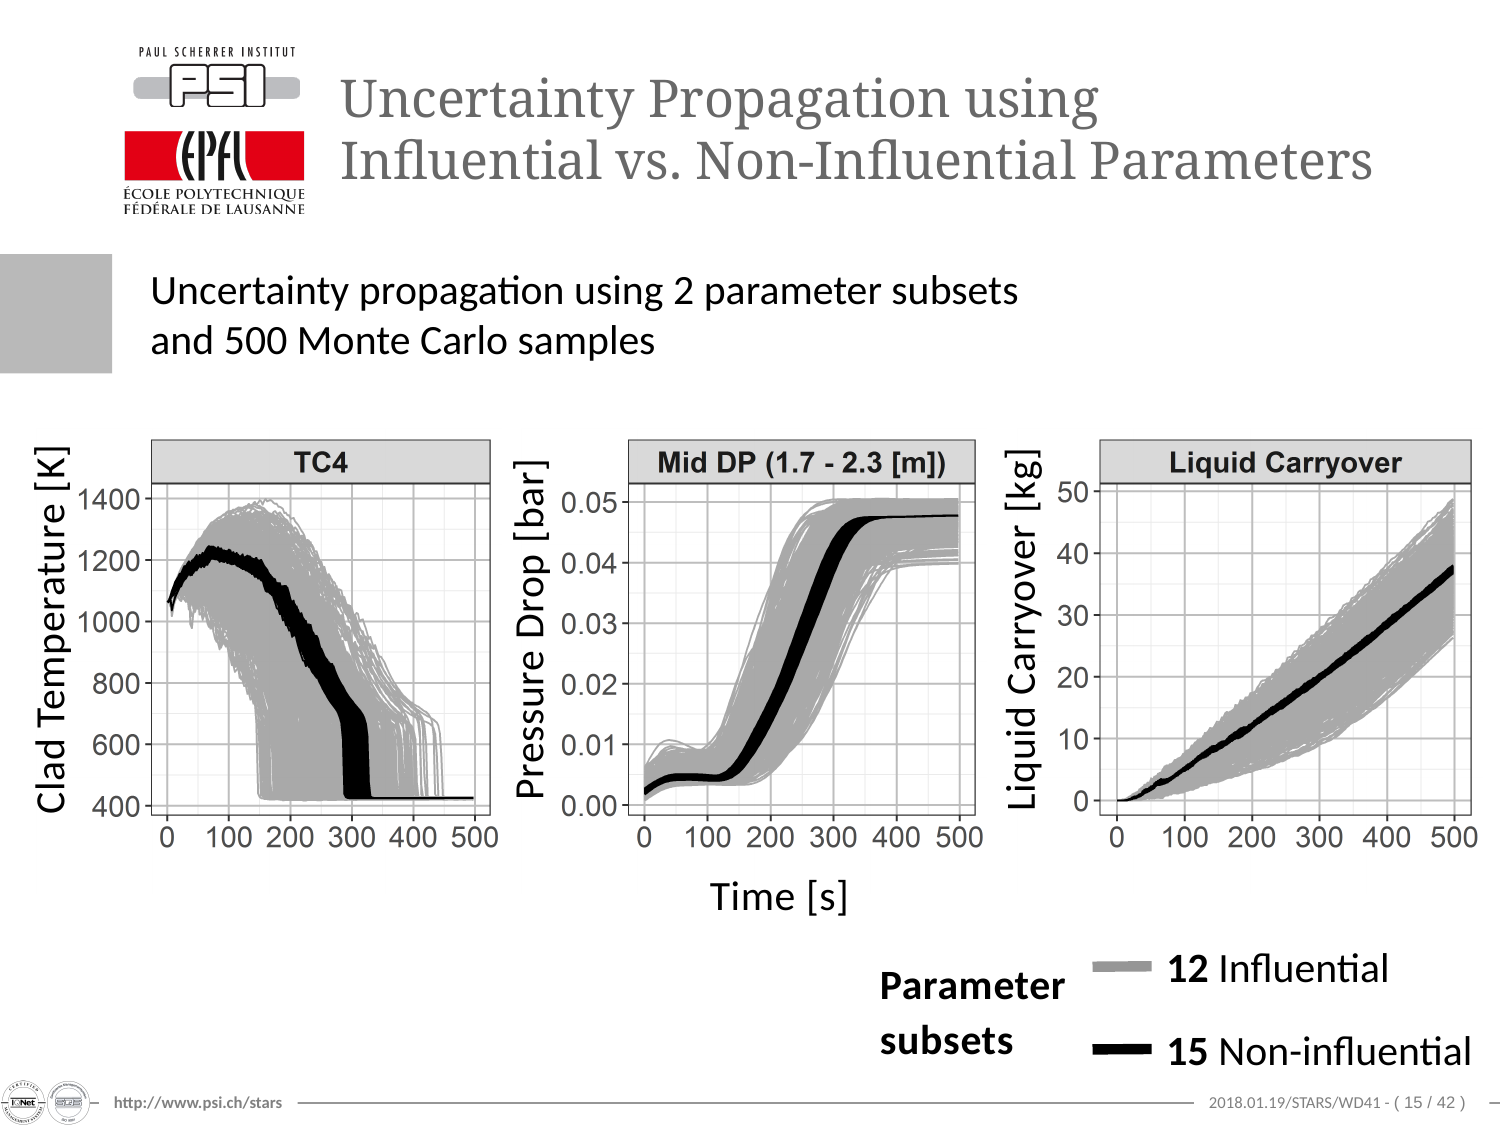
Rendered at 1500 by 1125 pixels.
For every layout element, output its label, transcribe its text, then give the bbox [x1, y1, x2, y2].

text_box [17, 428, 1483, 917]
picture [0, 1080, 90, 1125]
text_box 12 Influential [1151, 933, 1495, 999]
text_box Parameter subsets [879, 933, 1093, 1083]
text_box 15 Non-influential [1151, 1016, 1495, 1082]
title Uncertainty Propagation using Influential vs. Non-Influential Parameters [340, 47, 1459, 209]
text_box Uncertainty propagation using 2 parameter subsets and 500 Monte Carlo samples [135, 255, 1041, 371]
